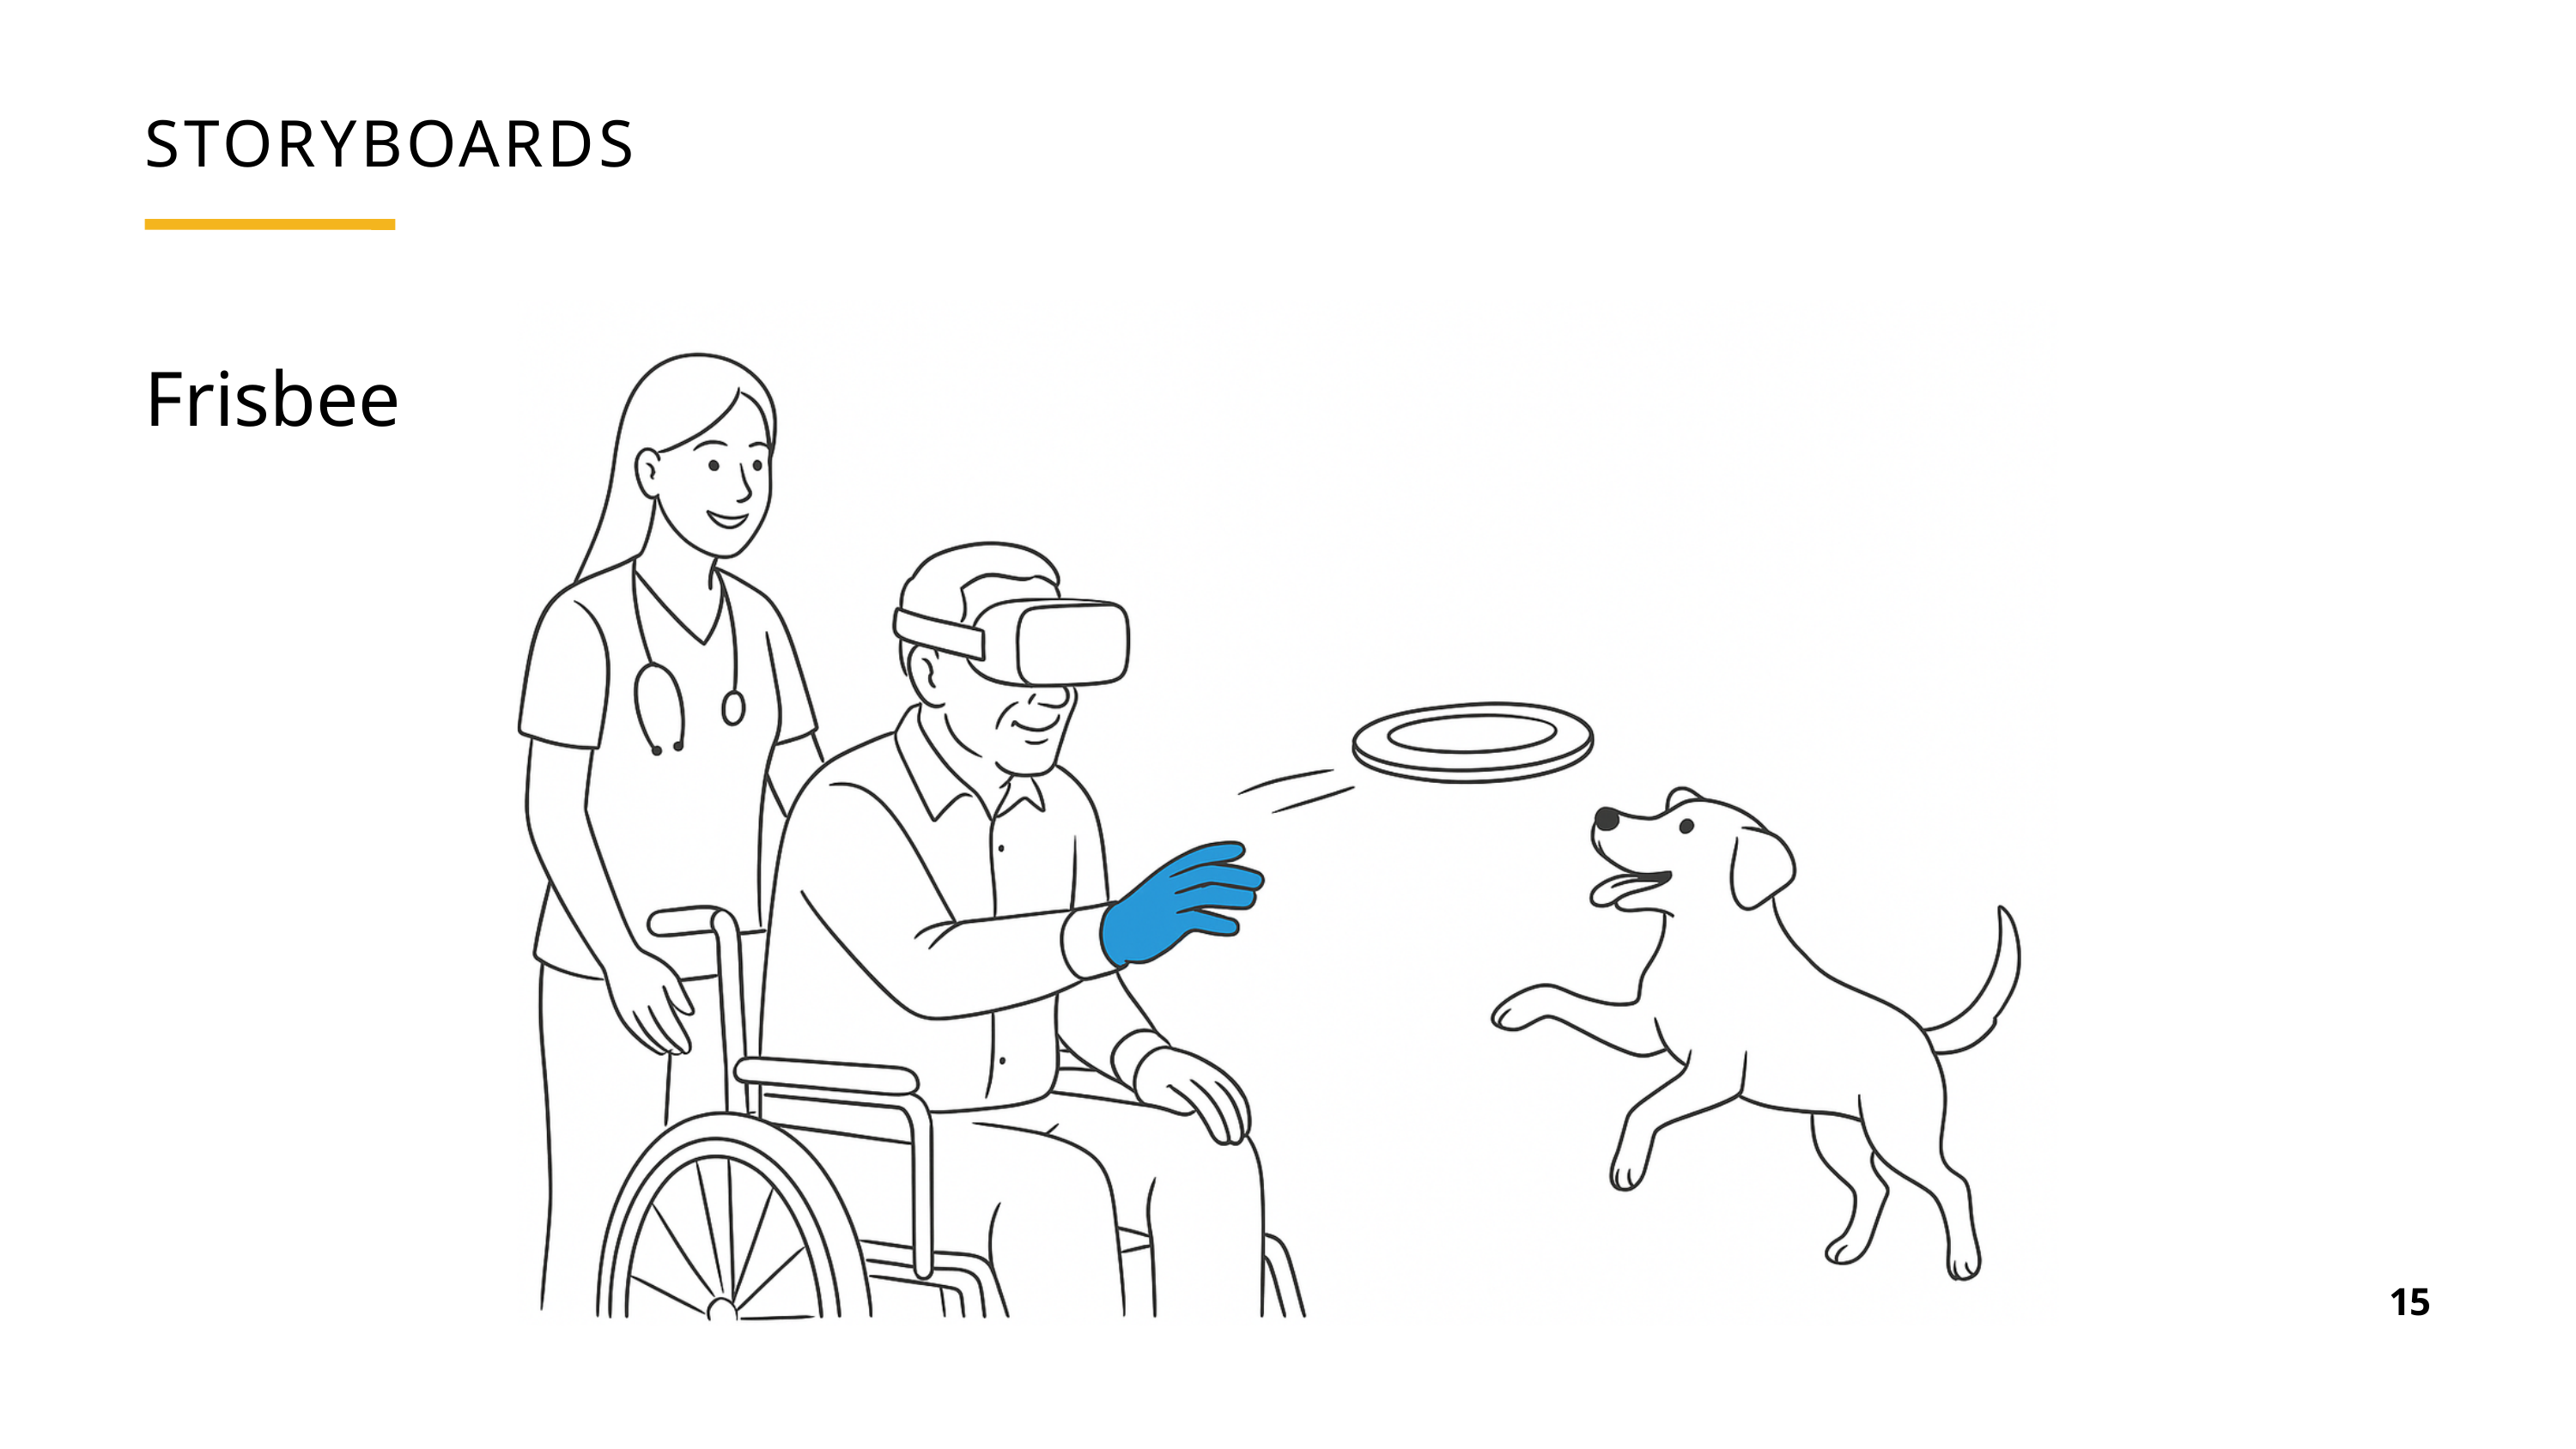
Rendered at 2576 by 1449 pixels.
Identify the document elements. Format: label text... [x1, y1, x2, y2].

text_box 15 [2001, 1285, 2432, 1323]
text_box STORYBOARDS [144, 115, 1261, 180]
text_box [517, 300, 2059, 1326]
text_box Frisbee [144, 366, 1261, 442]
